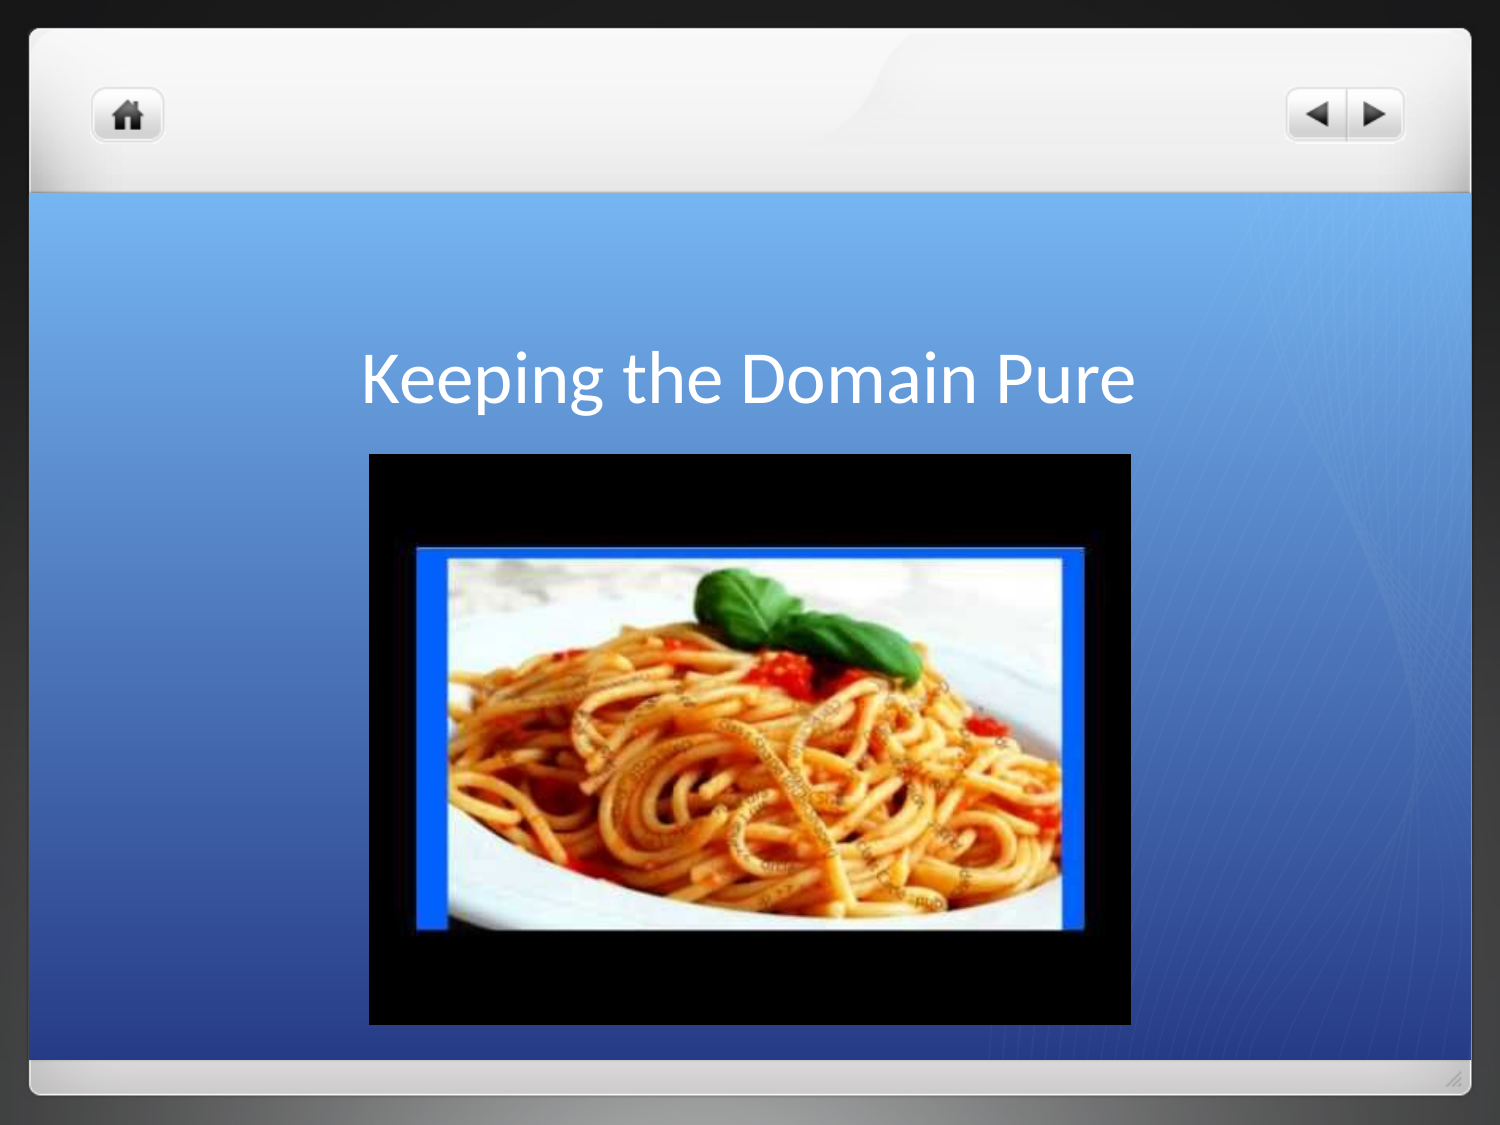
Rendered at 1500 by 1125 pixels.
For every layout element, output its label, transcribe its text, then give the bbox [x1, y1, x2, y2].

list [67, 453, 1432, 1026]
title Keeping the Domain Pure [68, 238, 1432, 427]
picture [0, 0, 1500, 1125]
